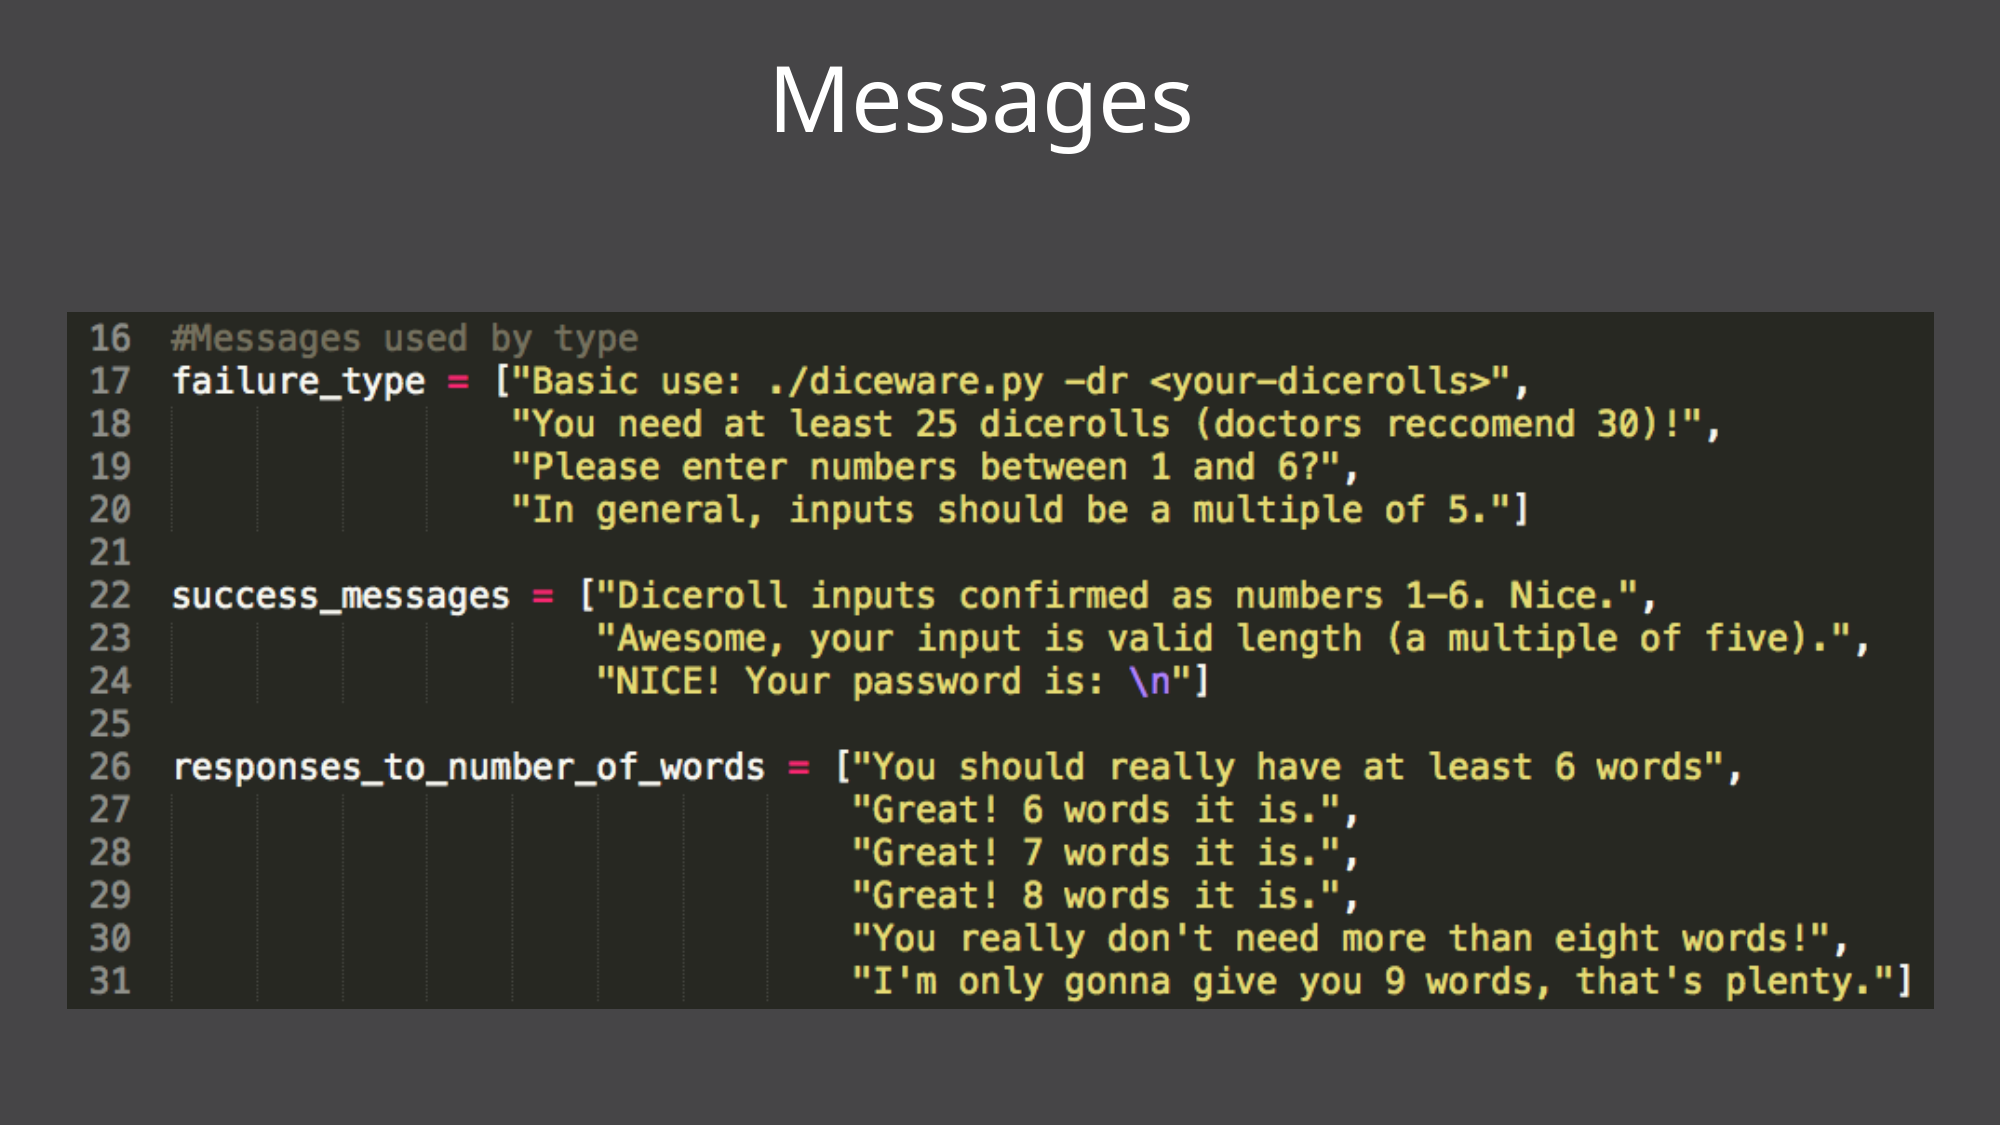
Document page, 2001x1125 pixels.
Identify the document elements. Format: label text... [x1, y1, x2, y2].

title Messages [99, 30, 1903, 289]
picture [67, 312, 1935, 1009]
